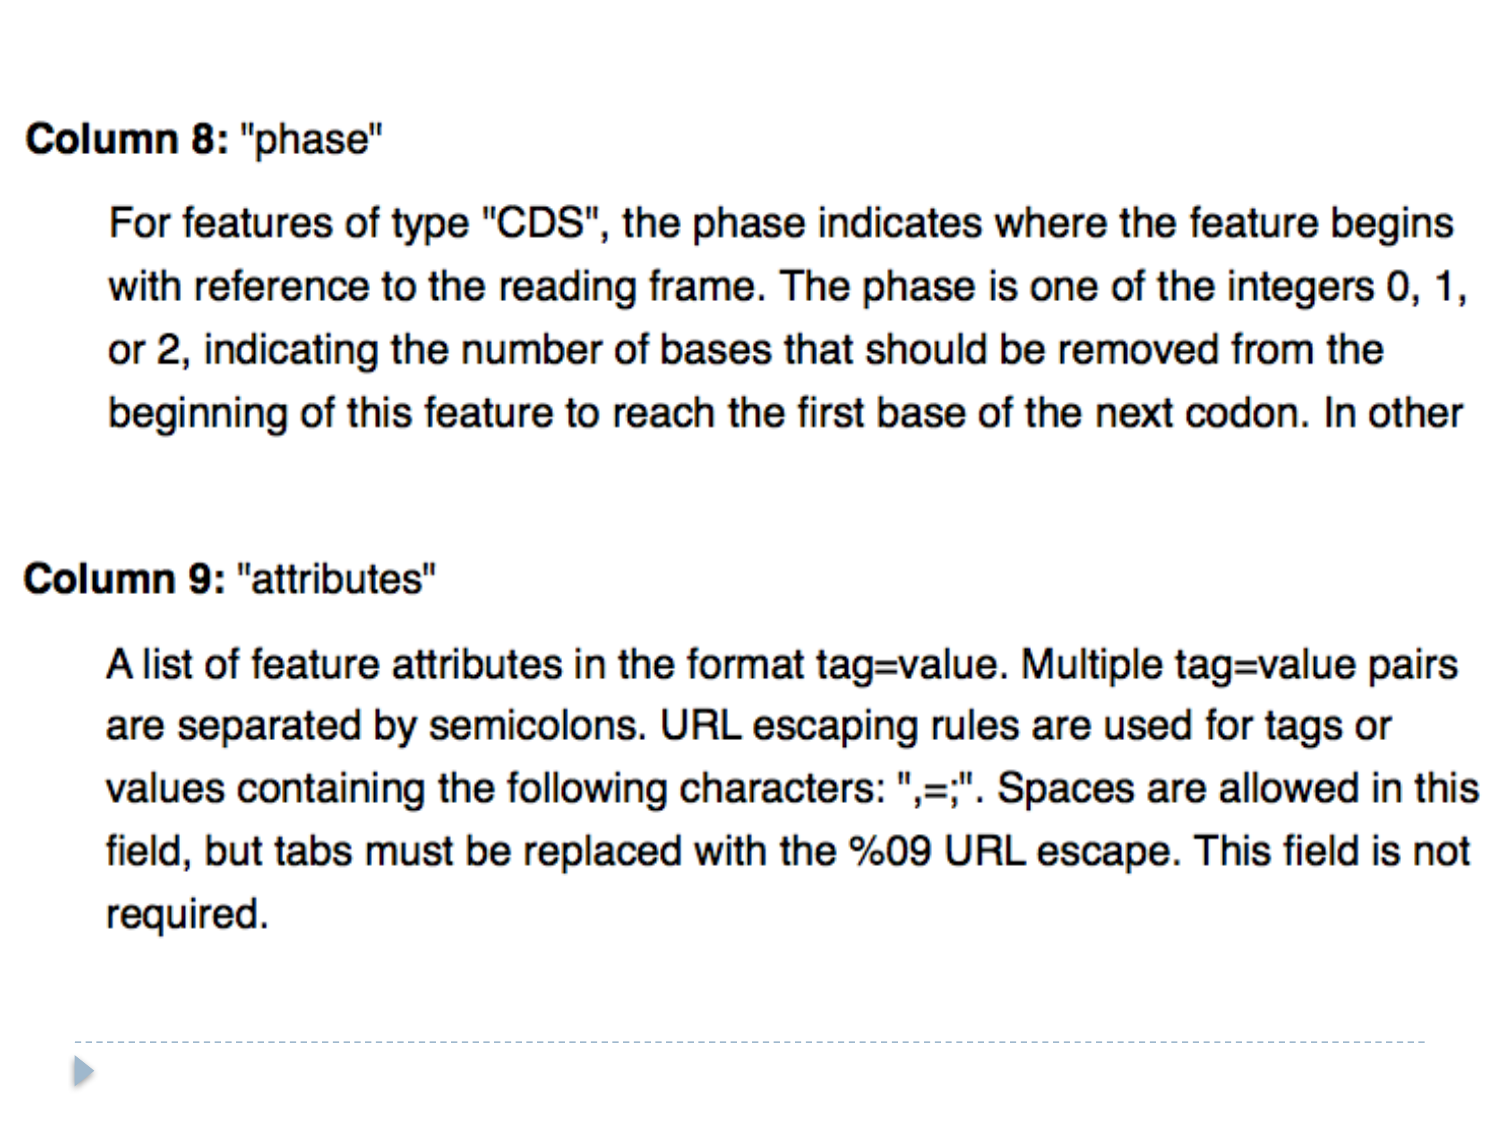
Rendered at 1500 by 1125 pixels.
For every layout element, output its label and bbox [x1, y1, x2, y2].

picture [0, 535, 1500, 951]
picture [0, 105, 1500, 448]
